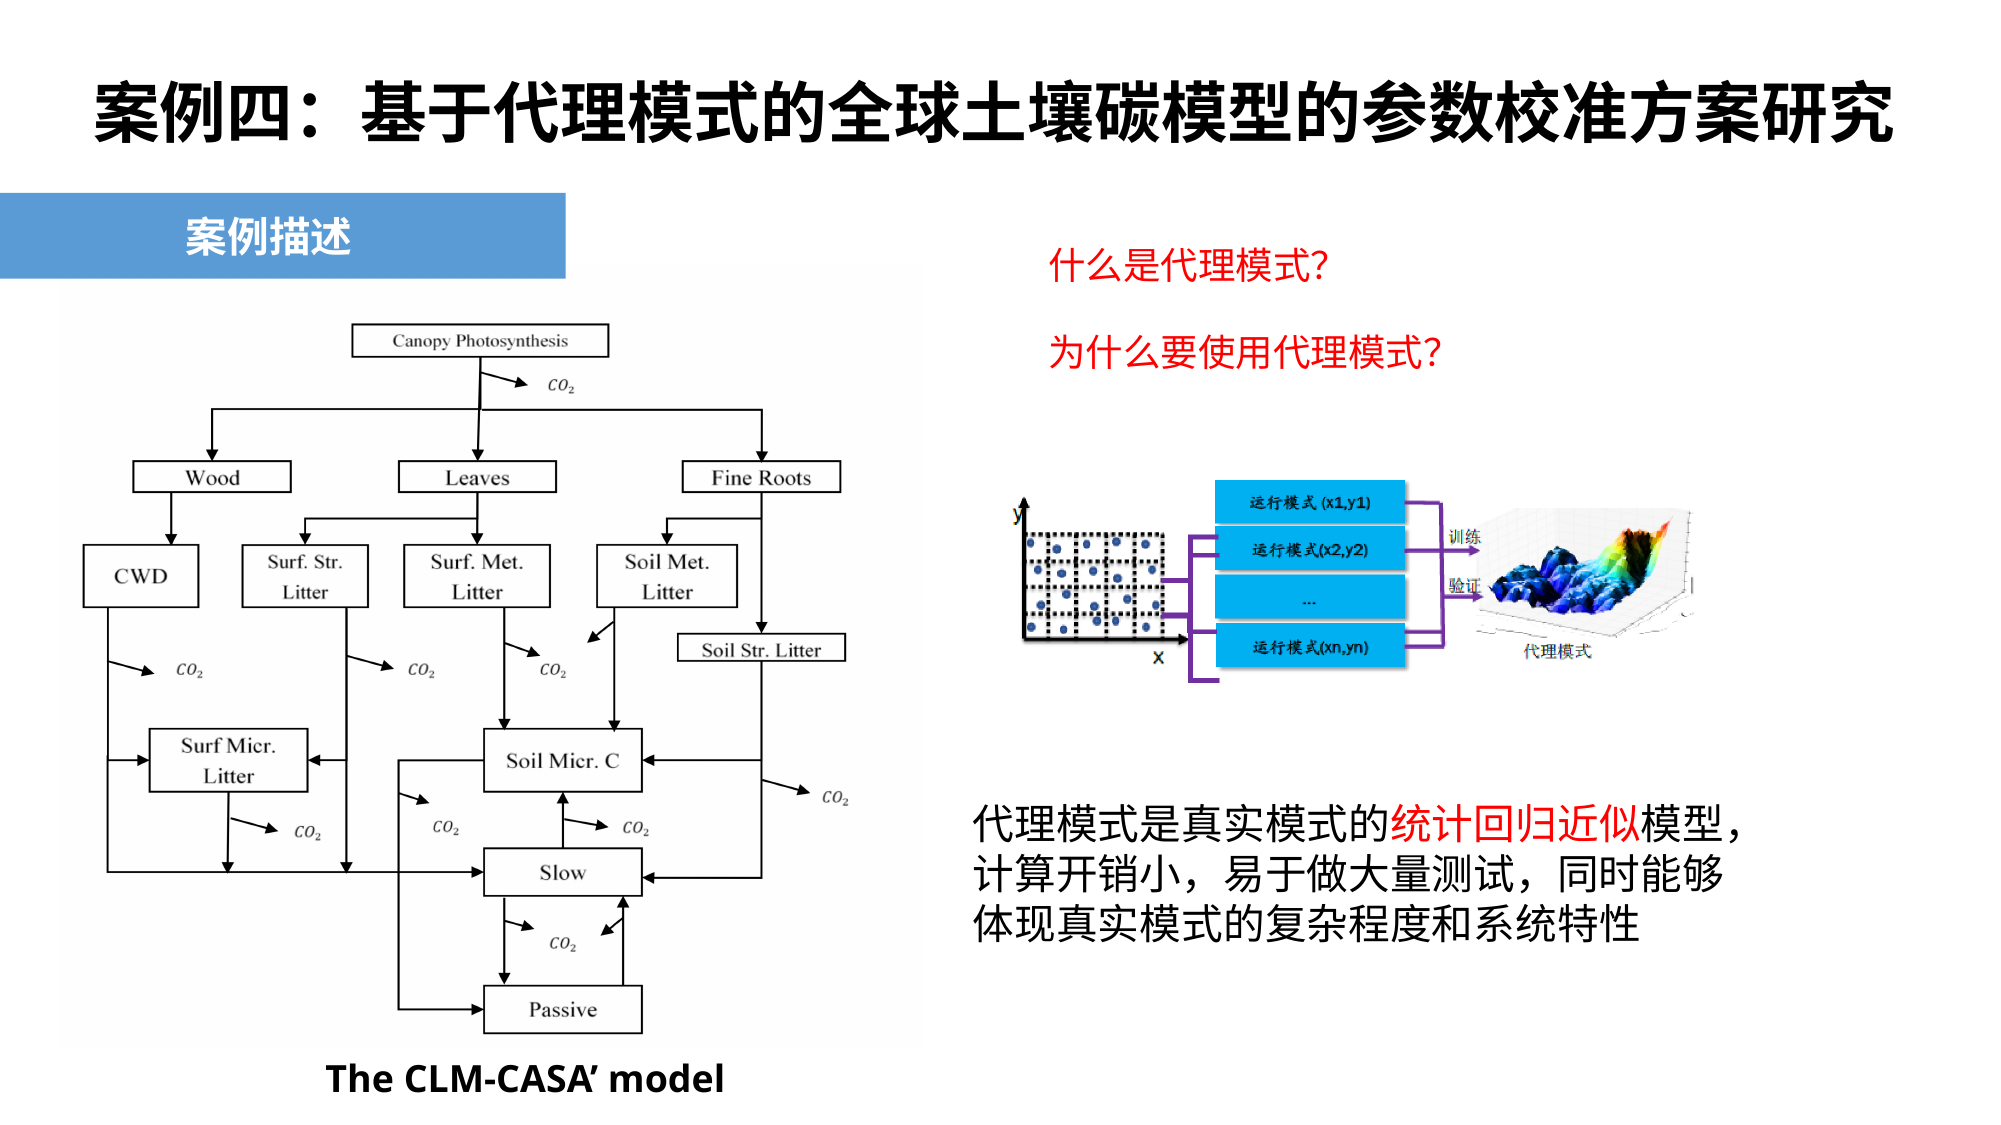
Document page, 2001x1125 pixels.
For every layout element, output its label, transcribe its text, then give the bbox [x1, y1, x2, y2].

text_box 为什么要使用代理模式？ [1033, 321, 1874, 382]
text_box 什么是代理模式？ [1033, 234, 1874, 294]
text_box 代理模式是真实模式的统计回归近似模型，计算开销⼩，易于做⼤量测试，同时能够体现真实模式的复杂程度和系统特性 [957, 790, 1745, 956]
picture [60, 264, 924, 1048]
picture [957, 435, 1726, 696]
text_box The CLM-CASA’ model [310, 1047, 1152, 1107]
text_box 案例描述 [0, 192, 567, 280]
text_box 案例四：基于代理模式的全球土壤碳模型的参数校准方案研究 [78, 63, 1989, 158]
